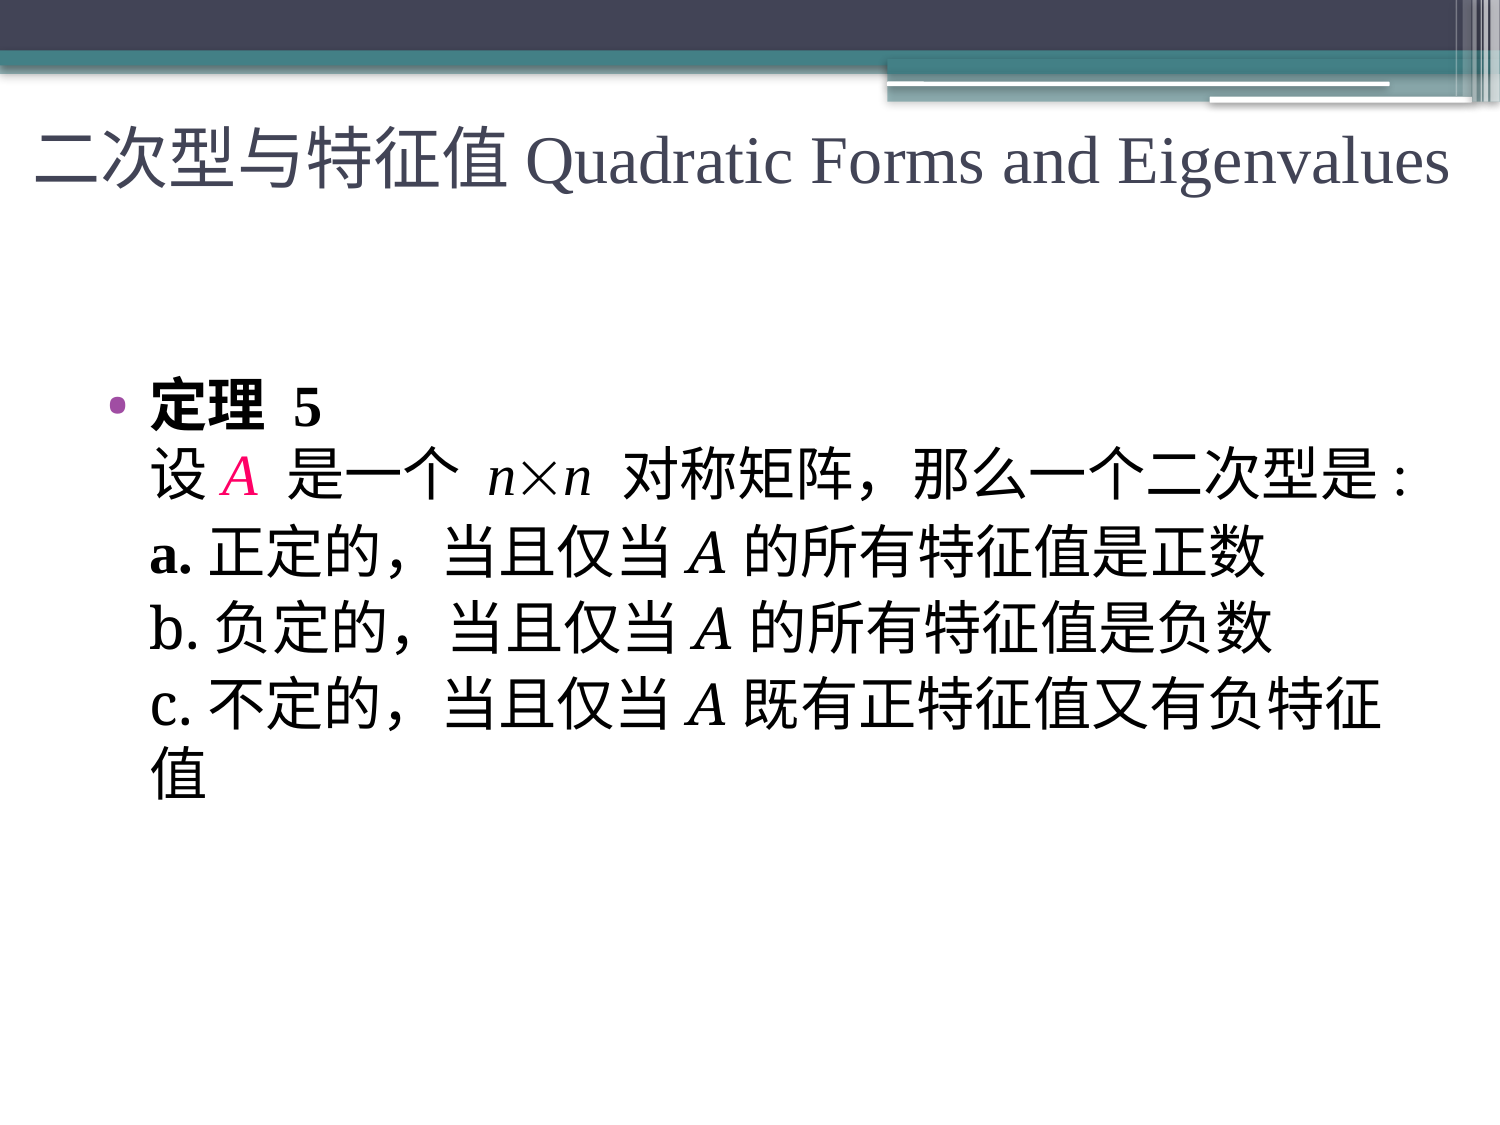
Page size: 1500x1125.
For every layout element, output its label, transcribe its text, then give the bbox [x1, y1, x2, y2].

list 定理 5 设A 是一个 nn 对称矩阵，那么一个二次型是: a.正定的，当且仅当A的所有特征值是正数 b.负定的，当且仅当A的所有特征值是负数 c.不定的，当且仅当A既有正特征值又有负特征值 [75, 368, 1425, 1079]
slide_number [1341, 0, 1466, 61]
title 二次型与特征值Quadratic Forms and Eigenvalues [17, 68, 1471, 244]
